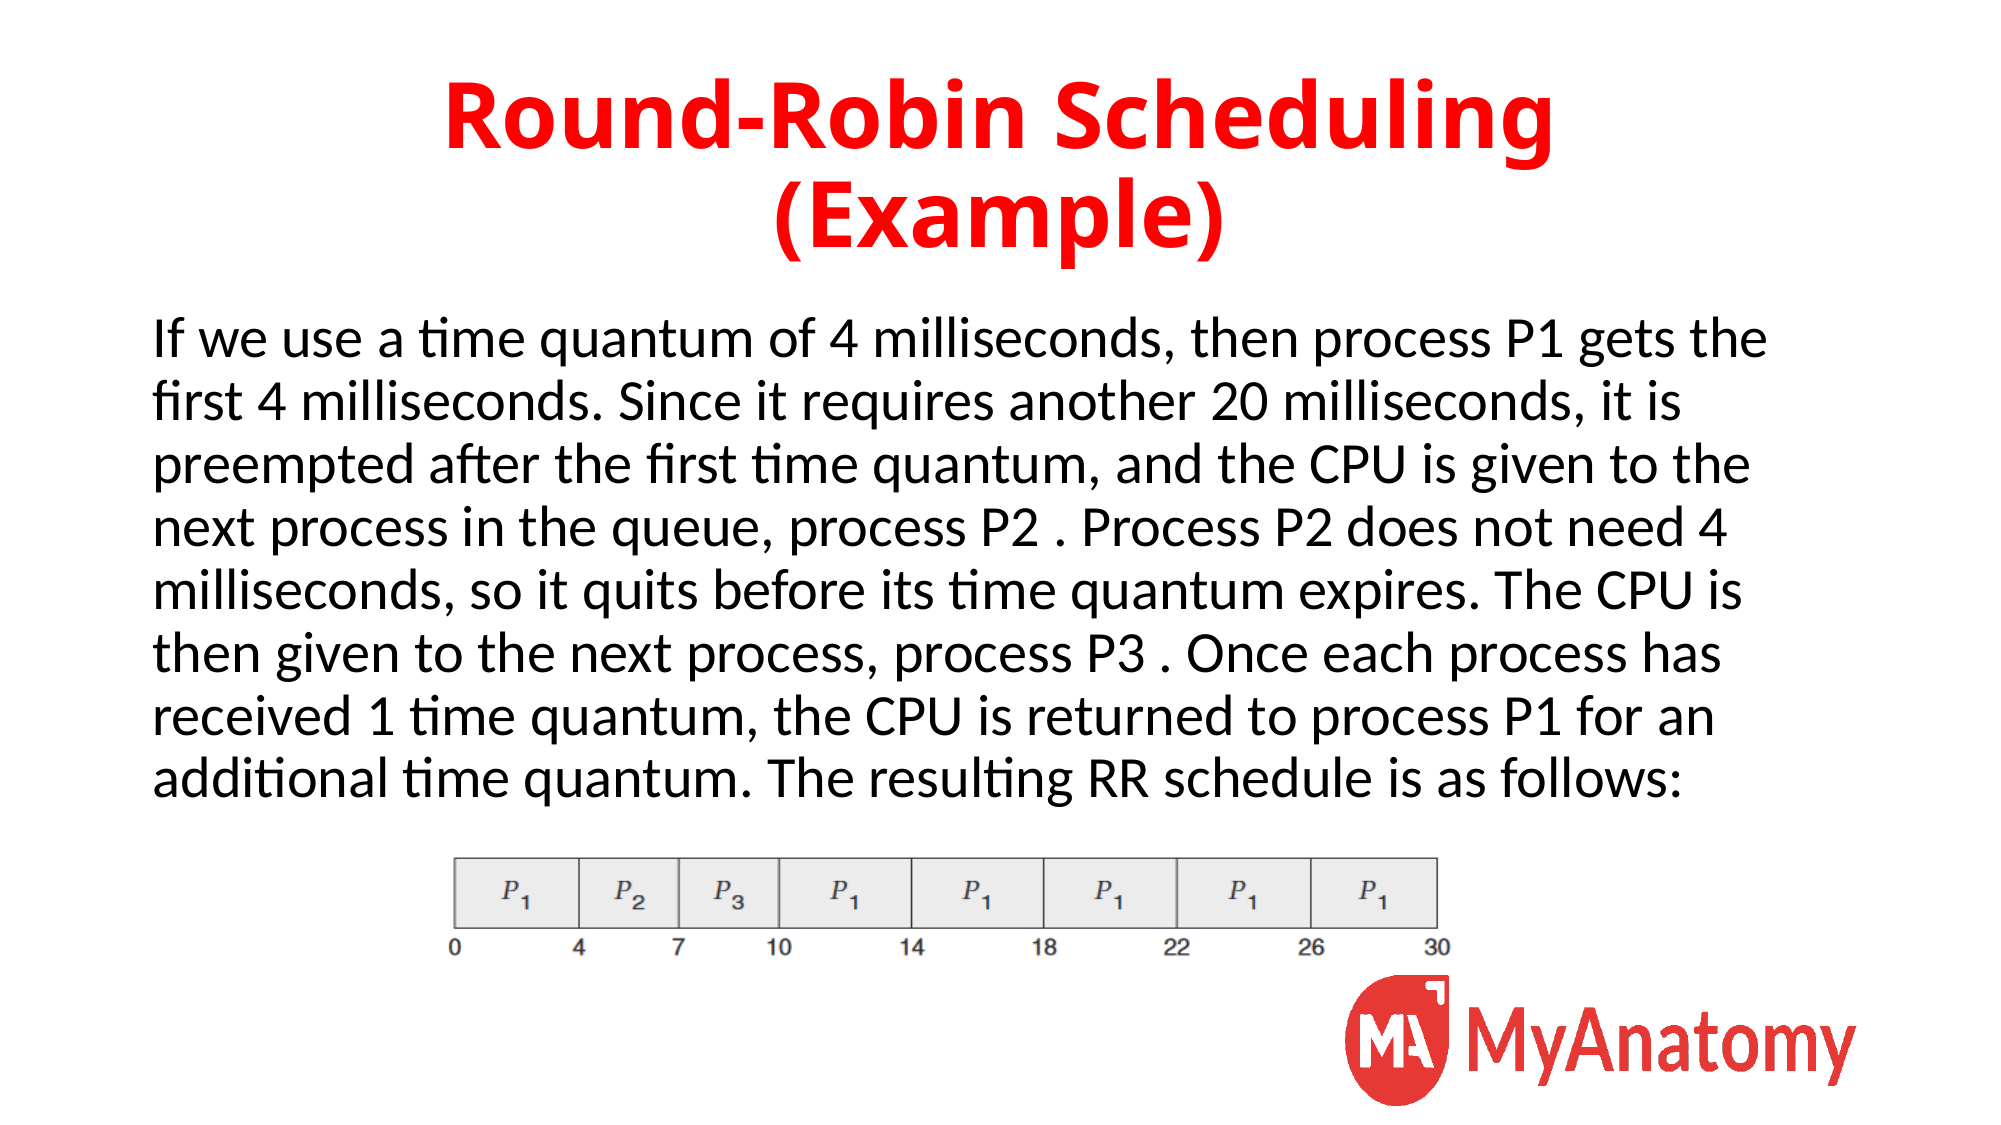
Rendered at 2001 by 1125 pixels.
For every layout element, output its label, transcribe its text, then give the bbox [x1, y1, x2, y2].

picture [1337, 1014, 1863, 1125]
title Round-Robin Scheduling (Example) [137, 59, 1863, 278]
list If we use a time quantum of 4 milliseconds, then process P1 gets the first 4 milliseconds. Since it requires another 20 milliseconds, it is preempted after the first time quantum, and the CPU is given to the next process in the queue, process P2 . Process P2 does not need 4 milliseconds, so it quits before its time quantum expires. The CPU is then given to the next process, process P3 . Once each process has received 1 time quantum, the CPU is returned to process P1 for an additional time quantum. The resulting RR schedule is as follows: [137, 299, 1863, 1014]
picture [413, 837, 1473, 973]
